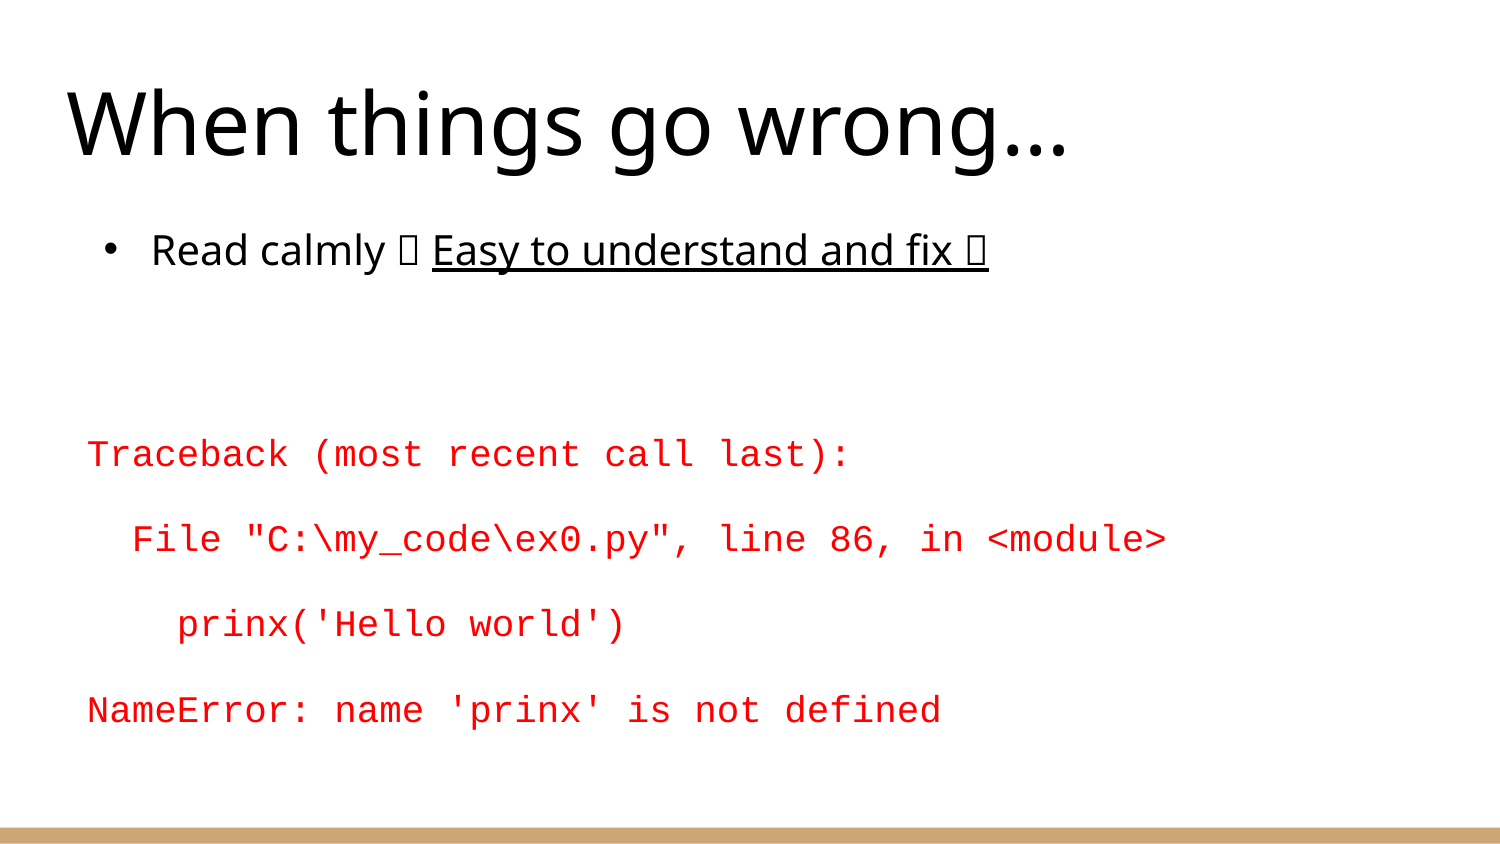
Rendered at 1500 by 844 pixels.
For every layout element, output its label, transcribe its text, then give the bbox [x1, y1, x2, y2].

text_box Traceback (most recent call last): File "C:\my_code\ex0.py", line 86, in <module> prinx('Hello world') NameError: name 'prinx' is not defined [34, 407, 1398, 779]
title When things go wrong… [51, 51, 1449, 189]
list Read calmly  Easy to understand and fix  [51, 200, 1449, 397]
